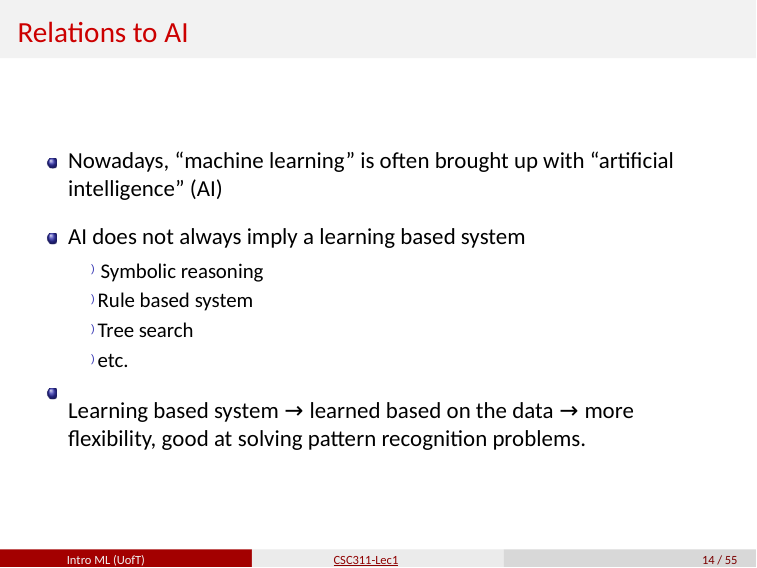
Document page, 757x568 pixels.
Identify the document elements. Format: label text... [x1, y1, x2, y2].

picture [46, 157, 57, 169]
picture [46, 233, 57, 245]
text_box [0, 549, 757, 568]
picture [46, 388, 57, 400]
title Relations to AI [15, 10, 536, 108]
list Nowadays, “machine learning” is often brought up with “artificial intelligence” (AI) AI does not always imply a learning based system ) Symbolic reasoning ) Rule based system ) Tree search ) etc. Learning based system → learned based on the data → more flexibility, good at solving pattern recognition problems. [16, 109, 740, 460]
